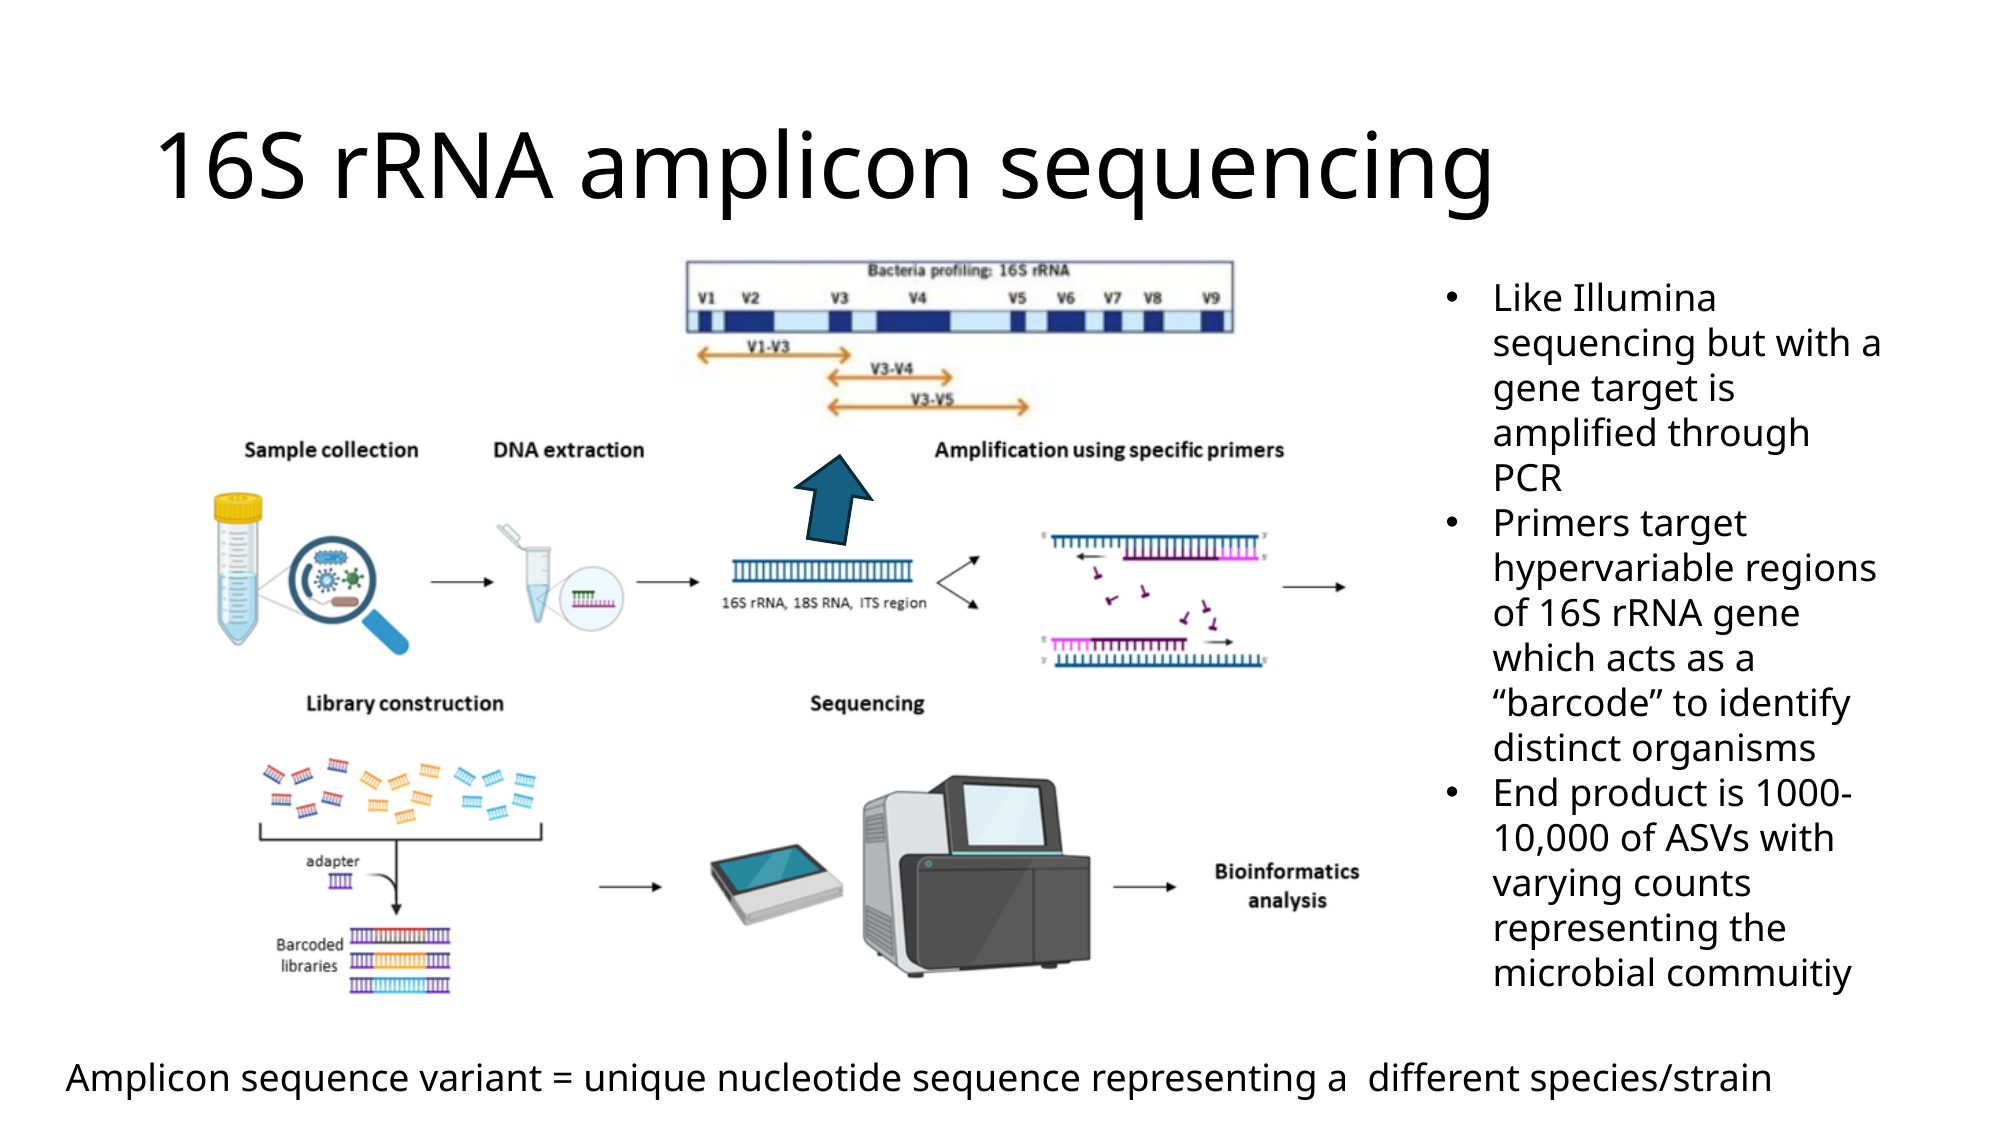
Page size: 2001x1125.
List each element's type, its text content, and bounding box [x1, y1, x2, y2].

text_box Amplicon sequence variant = unique nucleotide sequence representing a different species/strain [50, 1046, 2000, 1107]
text_box Like Illumina sequencing but with a gene target is amplified through PCR Primers target hypervariable regions of 16S rRNA gene which acts as a “barcode” to identify distinct organisms End product is 1000-10,000 of ASVs with varying counts representing the microbial commuitiy [1430, 266, 1902, 1002]
picture [207, 229, 1371, 1003]
title 16S rRNA amplicon sequencing [137, 59, 1863, 278]
